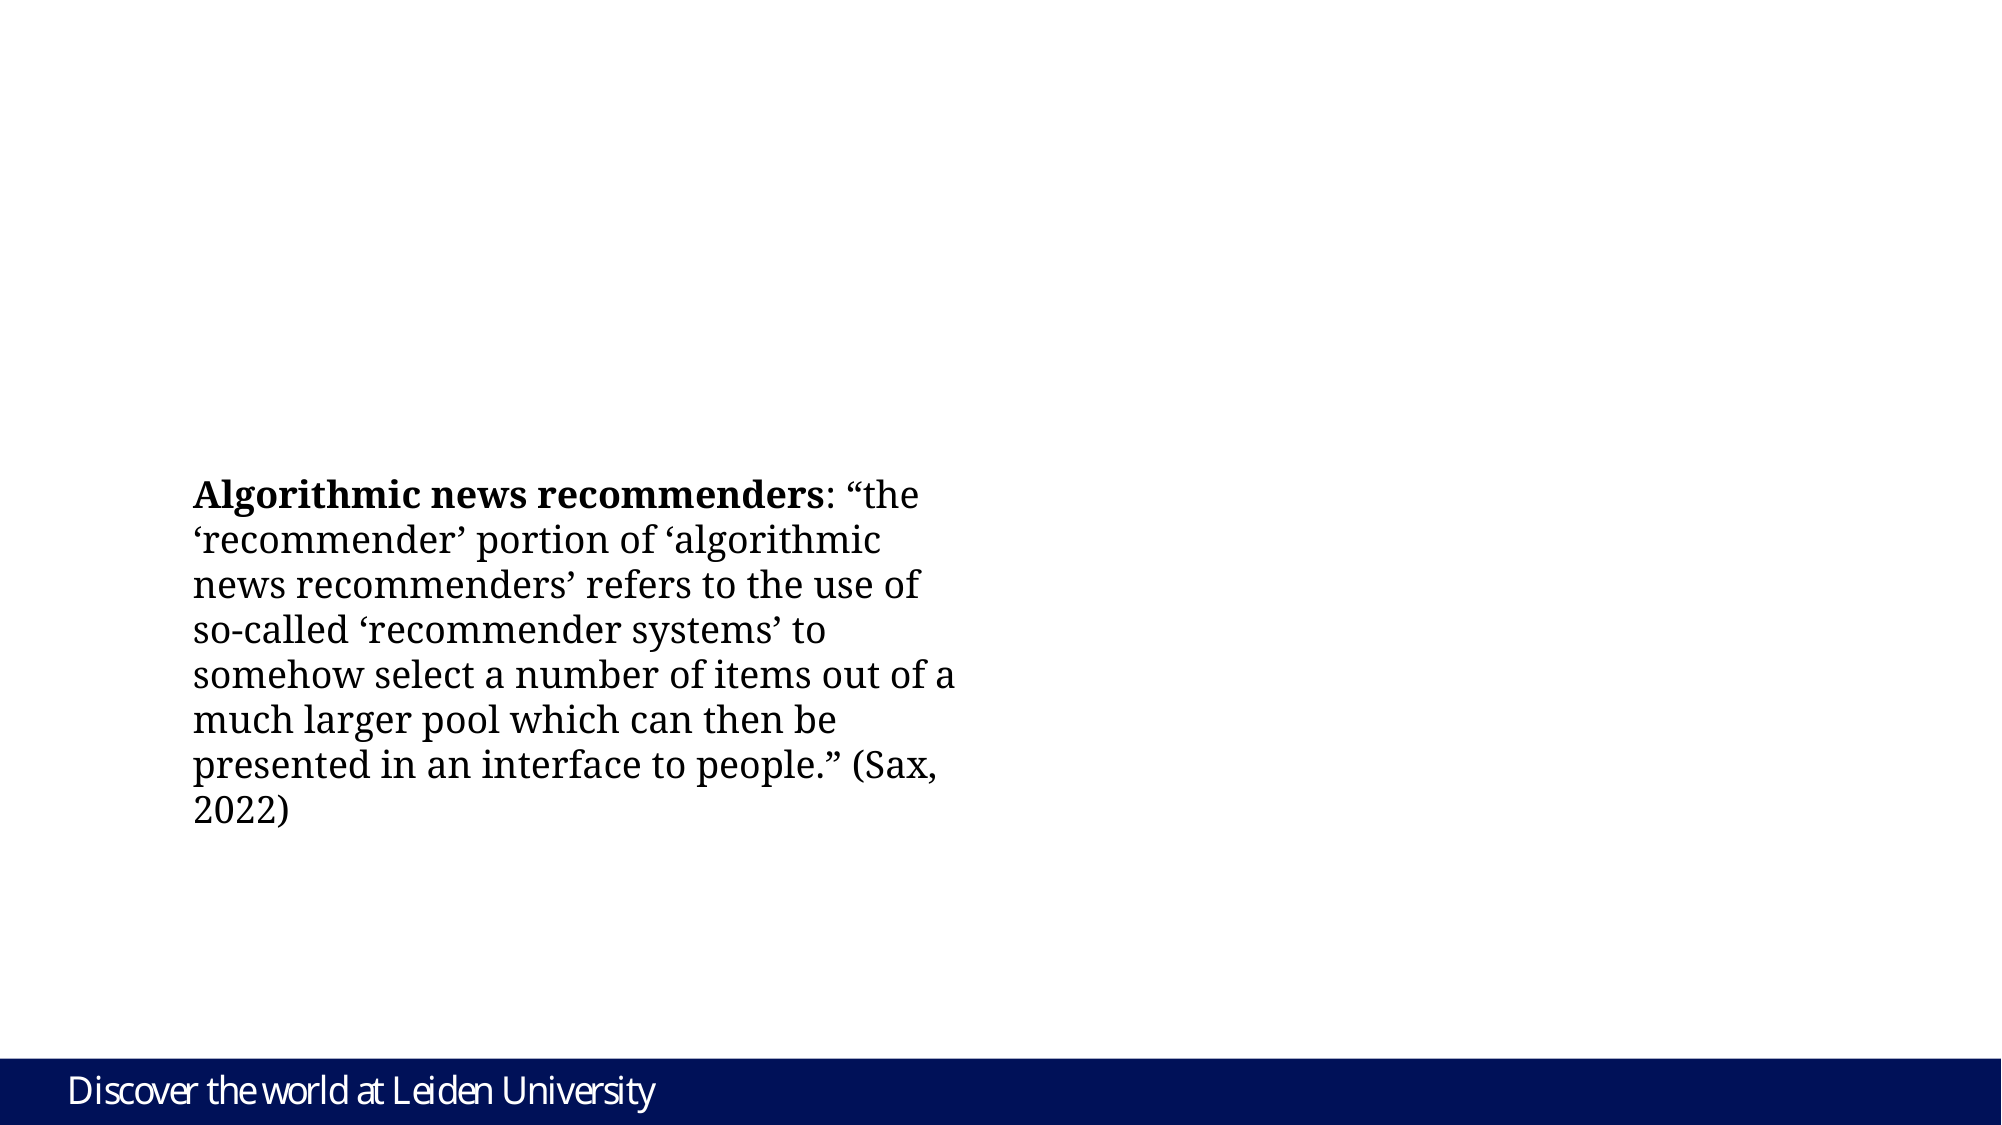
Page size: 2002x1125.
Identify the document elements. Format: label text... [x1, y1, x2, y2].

text_box Algorithmic news recommenders: “the ‘recommender’ portion of ‘algorithmic news recommenders’ refers to the use of so-called ‘recommender systems’ to somehow select a number of items out of a much larger pool which can then be presented in an interface to people.” (Sax, 2022) [178, 463, 985, 839]
